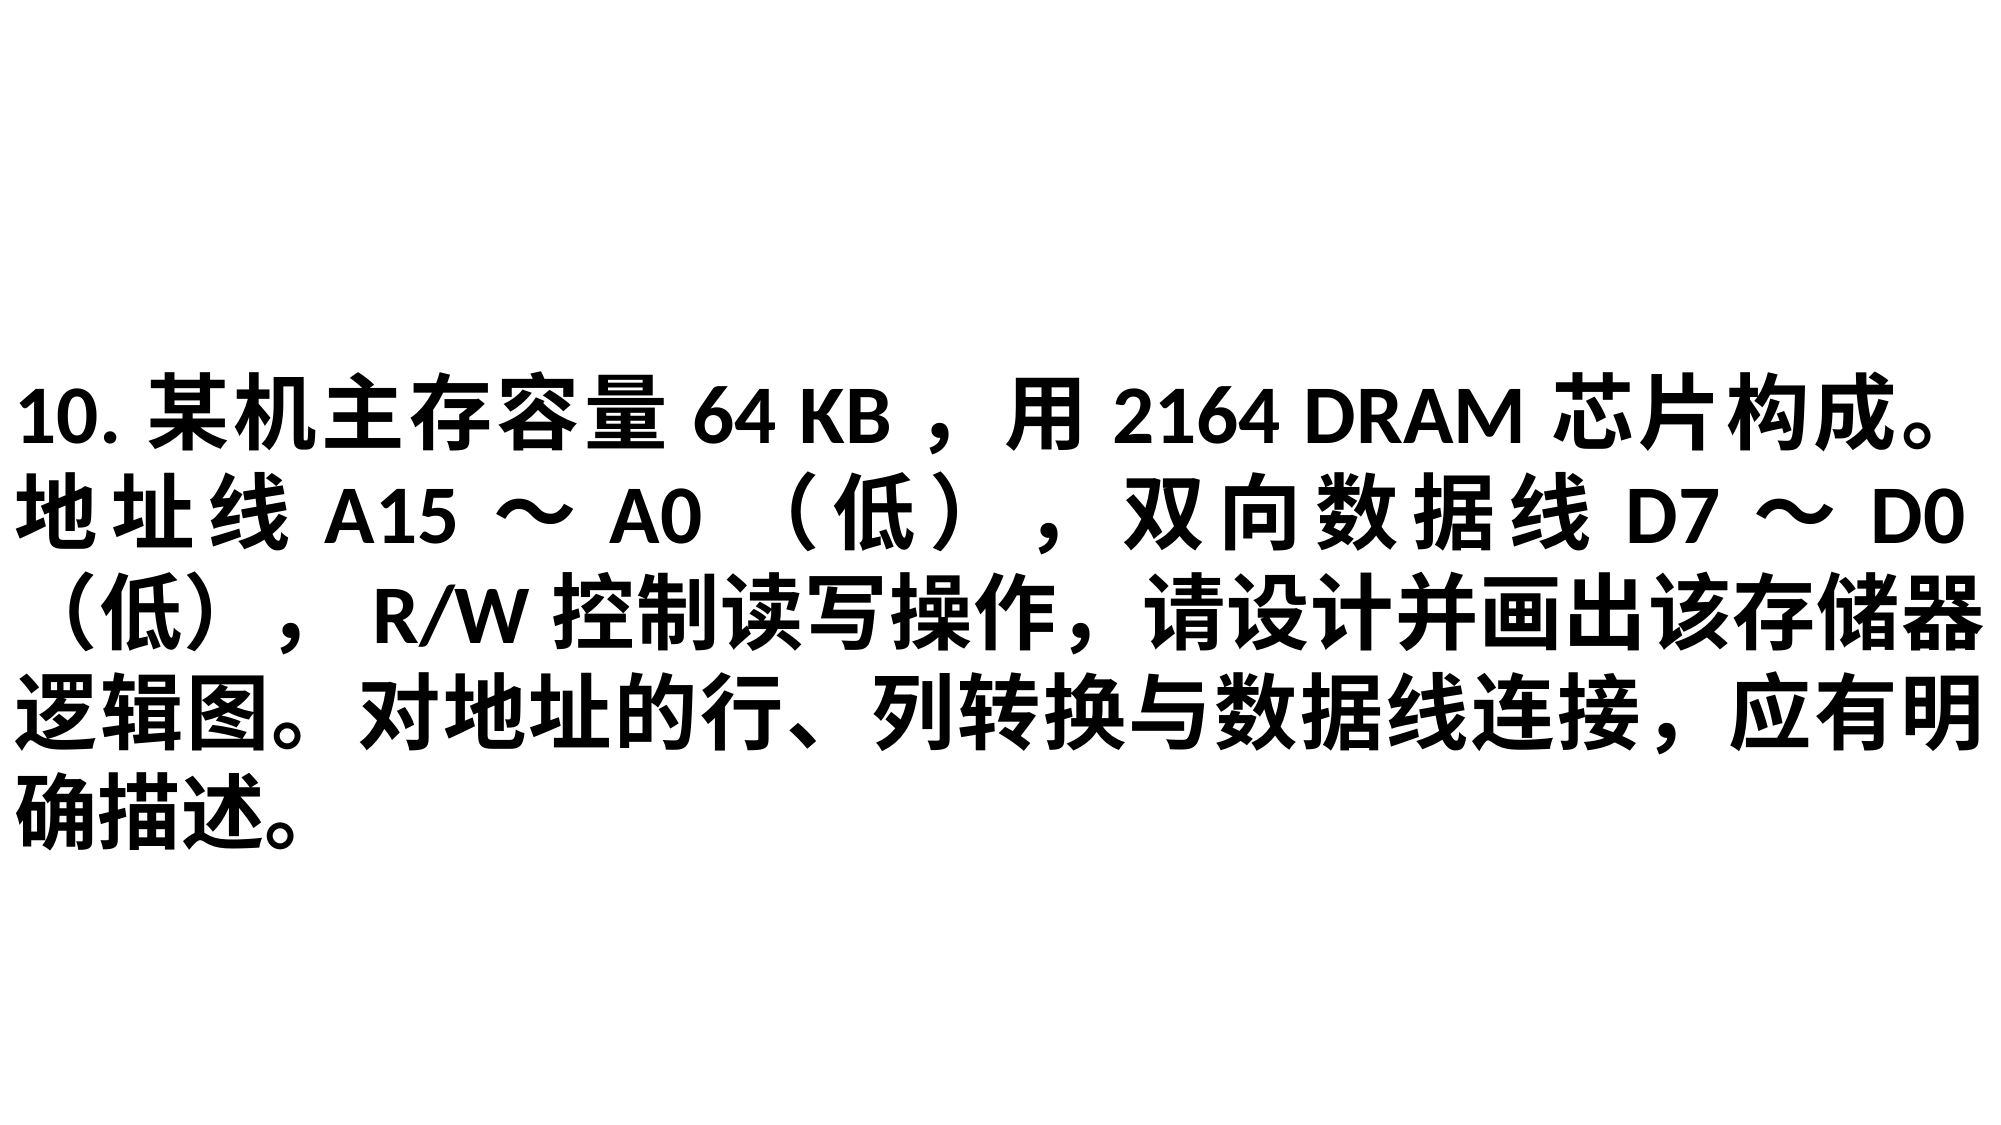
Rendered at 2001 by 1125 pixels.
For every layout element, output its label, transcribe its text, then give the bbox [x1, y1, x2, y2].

text_box 10.某机主存容量64 KB，用2164 DRAM芯片构成。地址线A15～A0（低），双向数据线D7～D0（低），R/W控制读写操作，请设计并画出该存储器逻辑图。对地址的行、列转换与数据线连接，应有明确描述。 [0, 352, 2000, 868]
